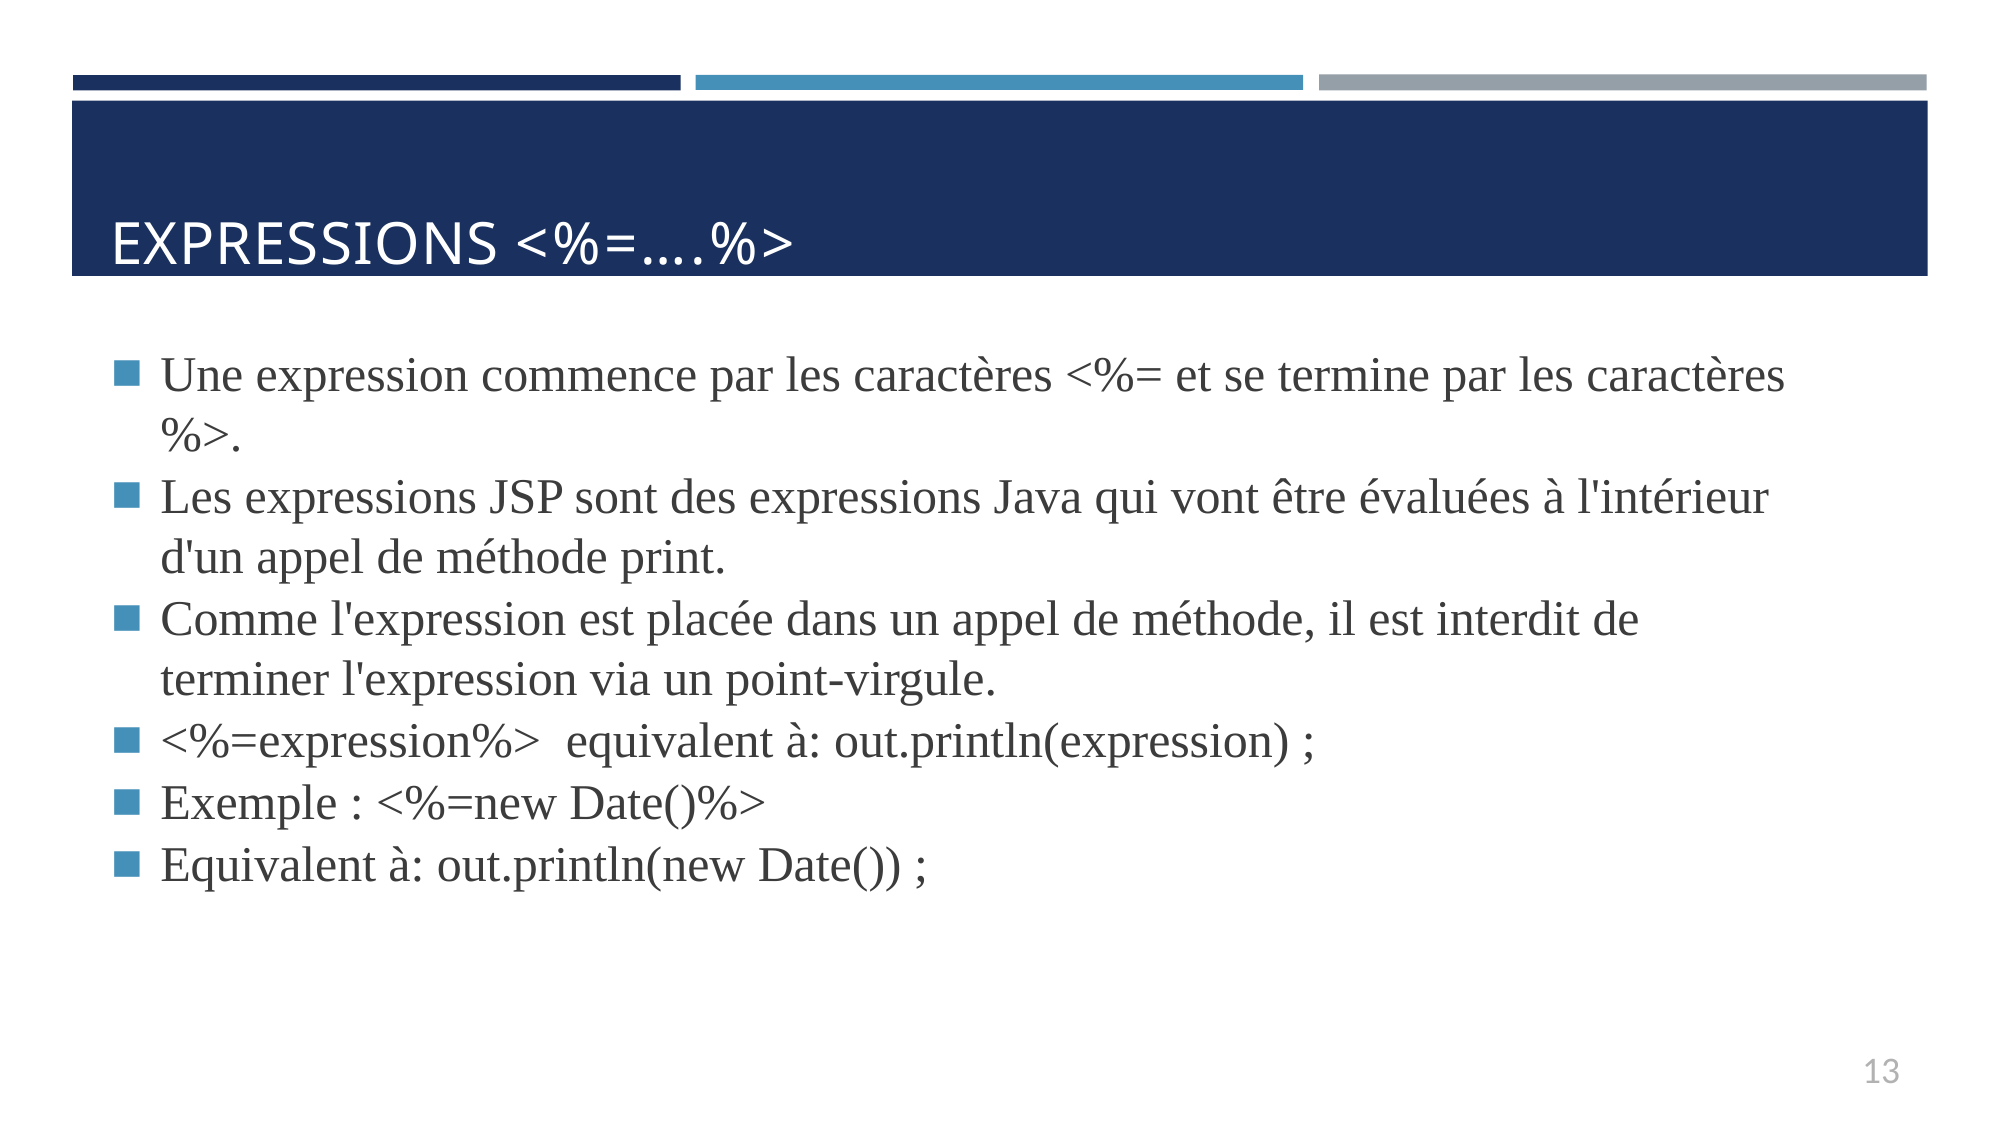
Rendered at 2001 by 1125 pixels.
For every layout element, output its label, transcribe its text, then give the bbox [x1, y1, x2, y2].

slide_number 13 [1440, 1046, 1900, 1103]
text_box Une expression commence par les caractères <%= et se termine par les caractères %>. Les expressions JSP sont des expressions Java qui vont être évaluées à l'intérieur d'un appel de méthode print. Comme l'expression est placée dans un appel de méthode, il est interdit de terminer l'expression via un point-virgule. <%=expression%> equivalent à: out.println(expression) ; Exemple : <%=new Date()%> Equivalent à: out.println(new Date()) ; [108, 338, 1812, 892]
text_box EXPRESSIONS <%=….%> [72, 100, 1928, 276]
